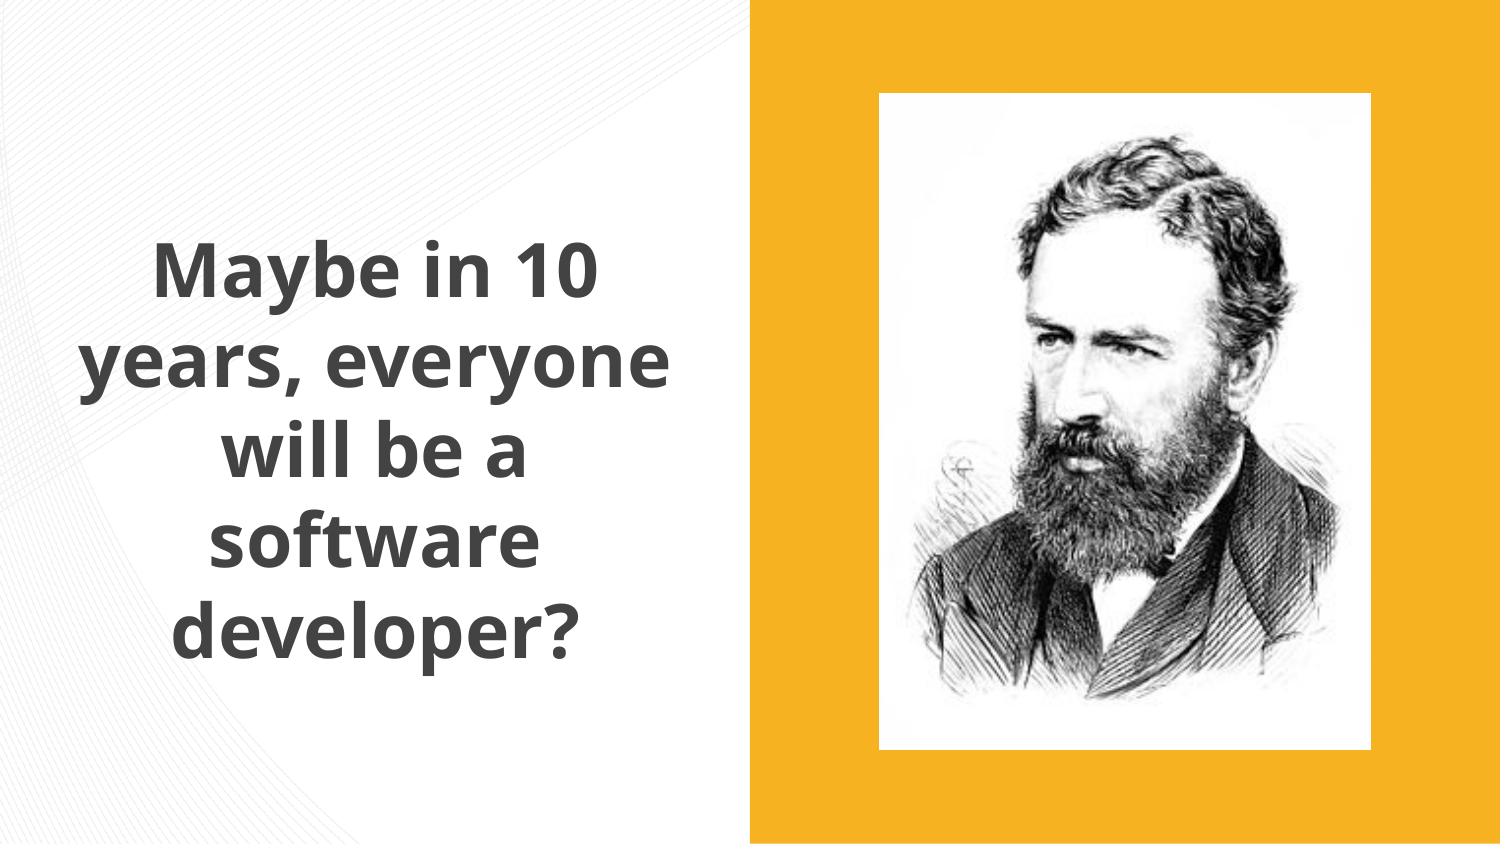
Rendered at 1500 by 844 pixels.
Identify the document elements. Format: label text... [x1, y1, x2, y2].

picture [879, 93, 1371, 751]
title Maybe in 10 years, everyone will be a software developer? [43, 202, 708, 689]
picture [0, 0, 749, 844]
